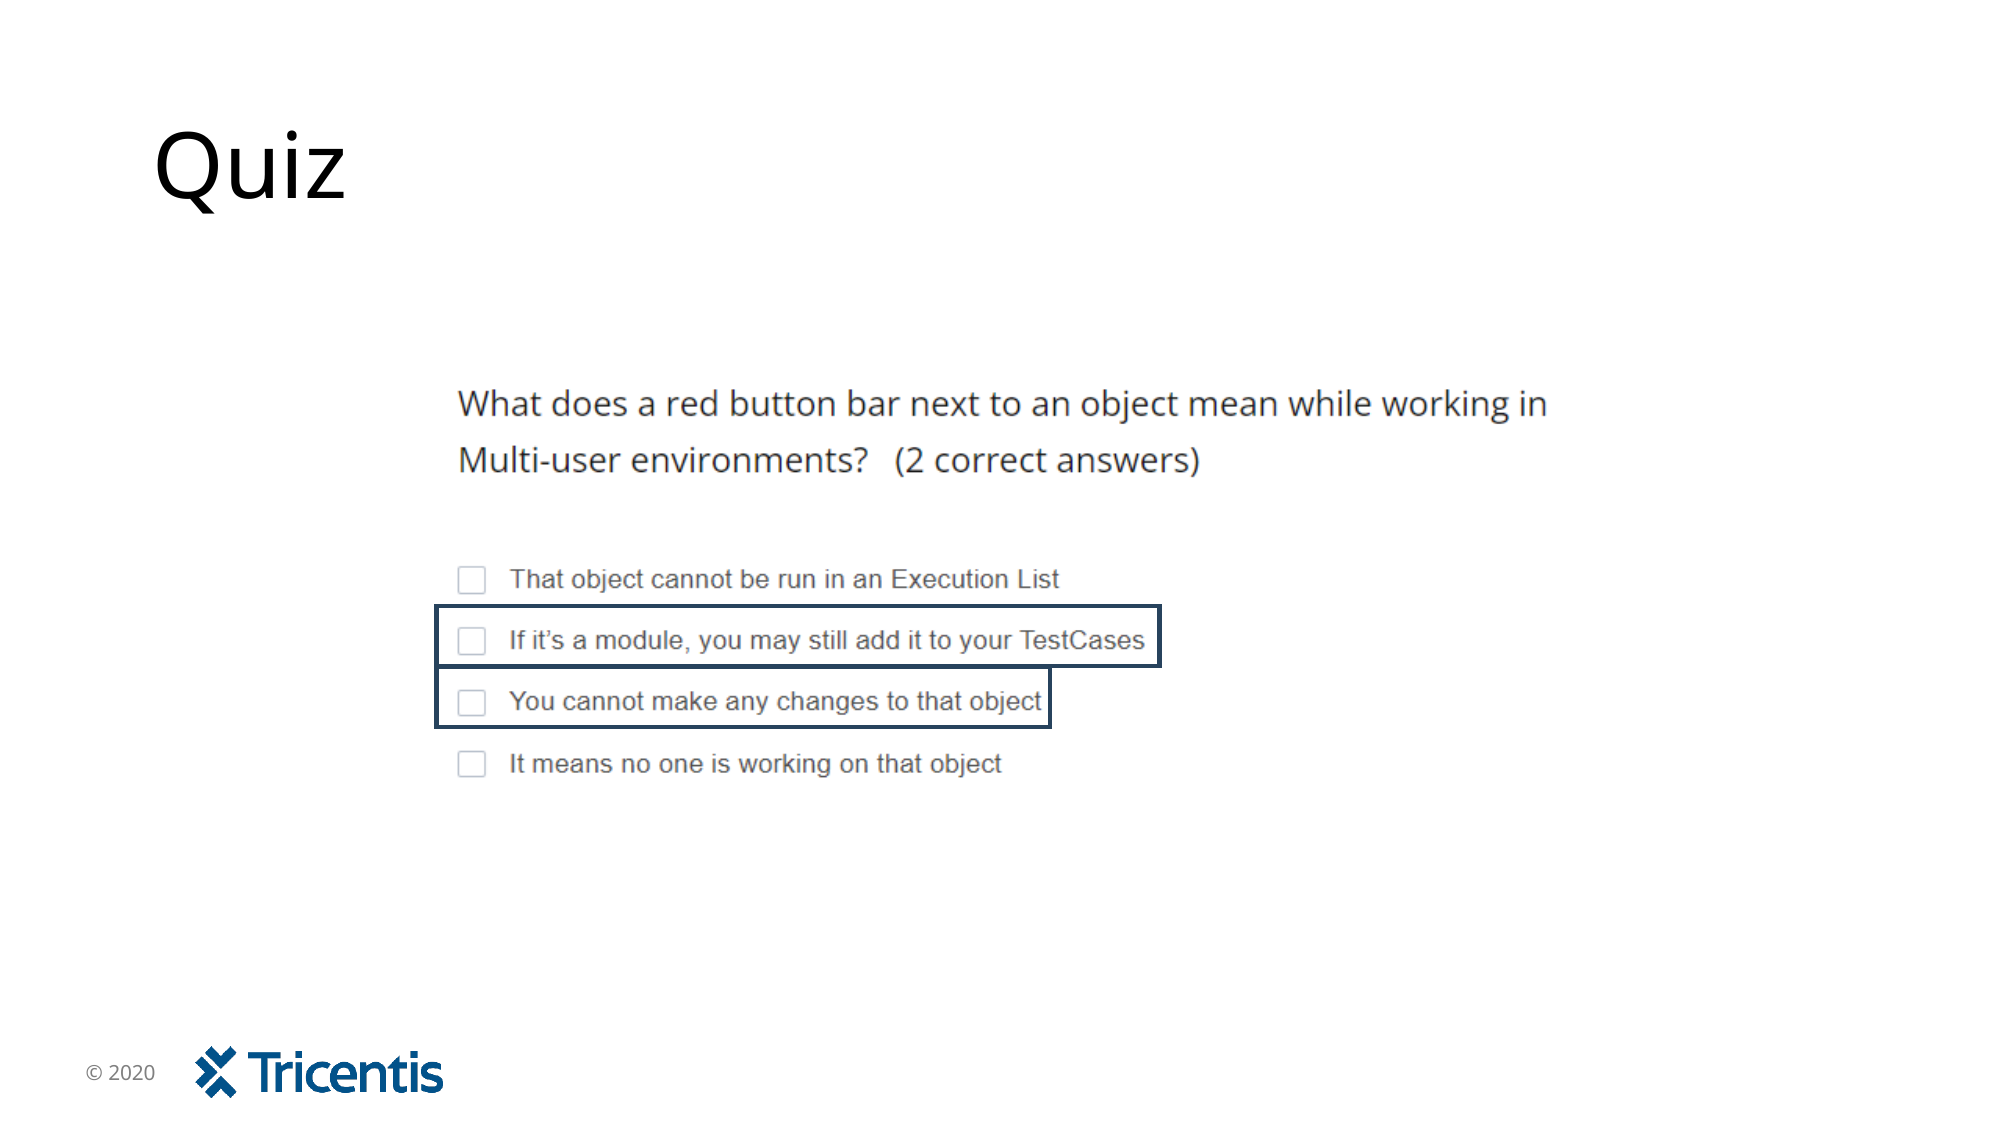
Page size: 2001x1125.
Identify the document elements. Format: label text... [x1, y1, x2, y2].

picture [195, 1046, 443, 1098]
title Quiz [137, 59, 1863, 278]
picture [436, 338, 1564, 787]
